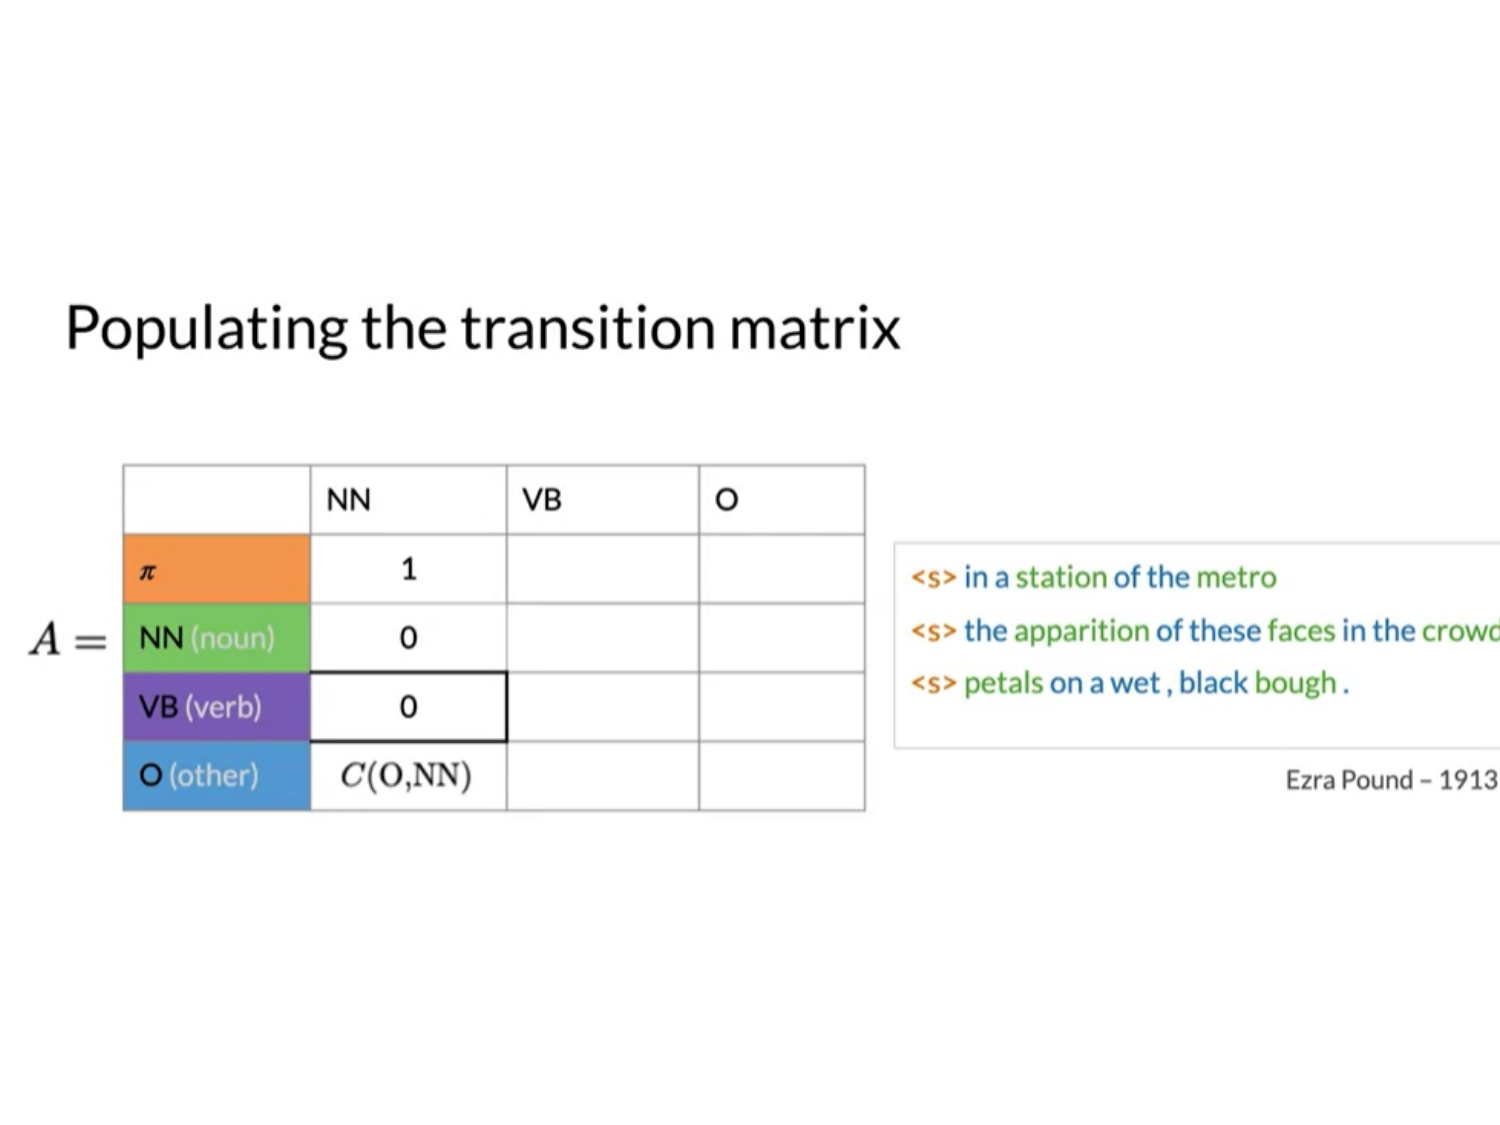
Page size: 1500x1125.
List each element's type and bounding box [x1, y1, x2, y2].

picture [0, 287, 1500, 828]
